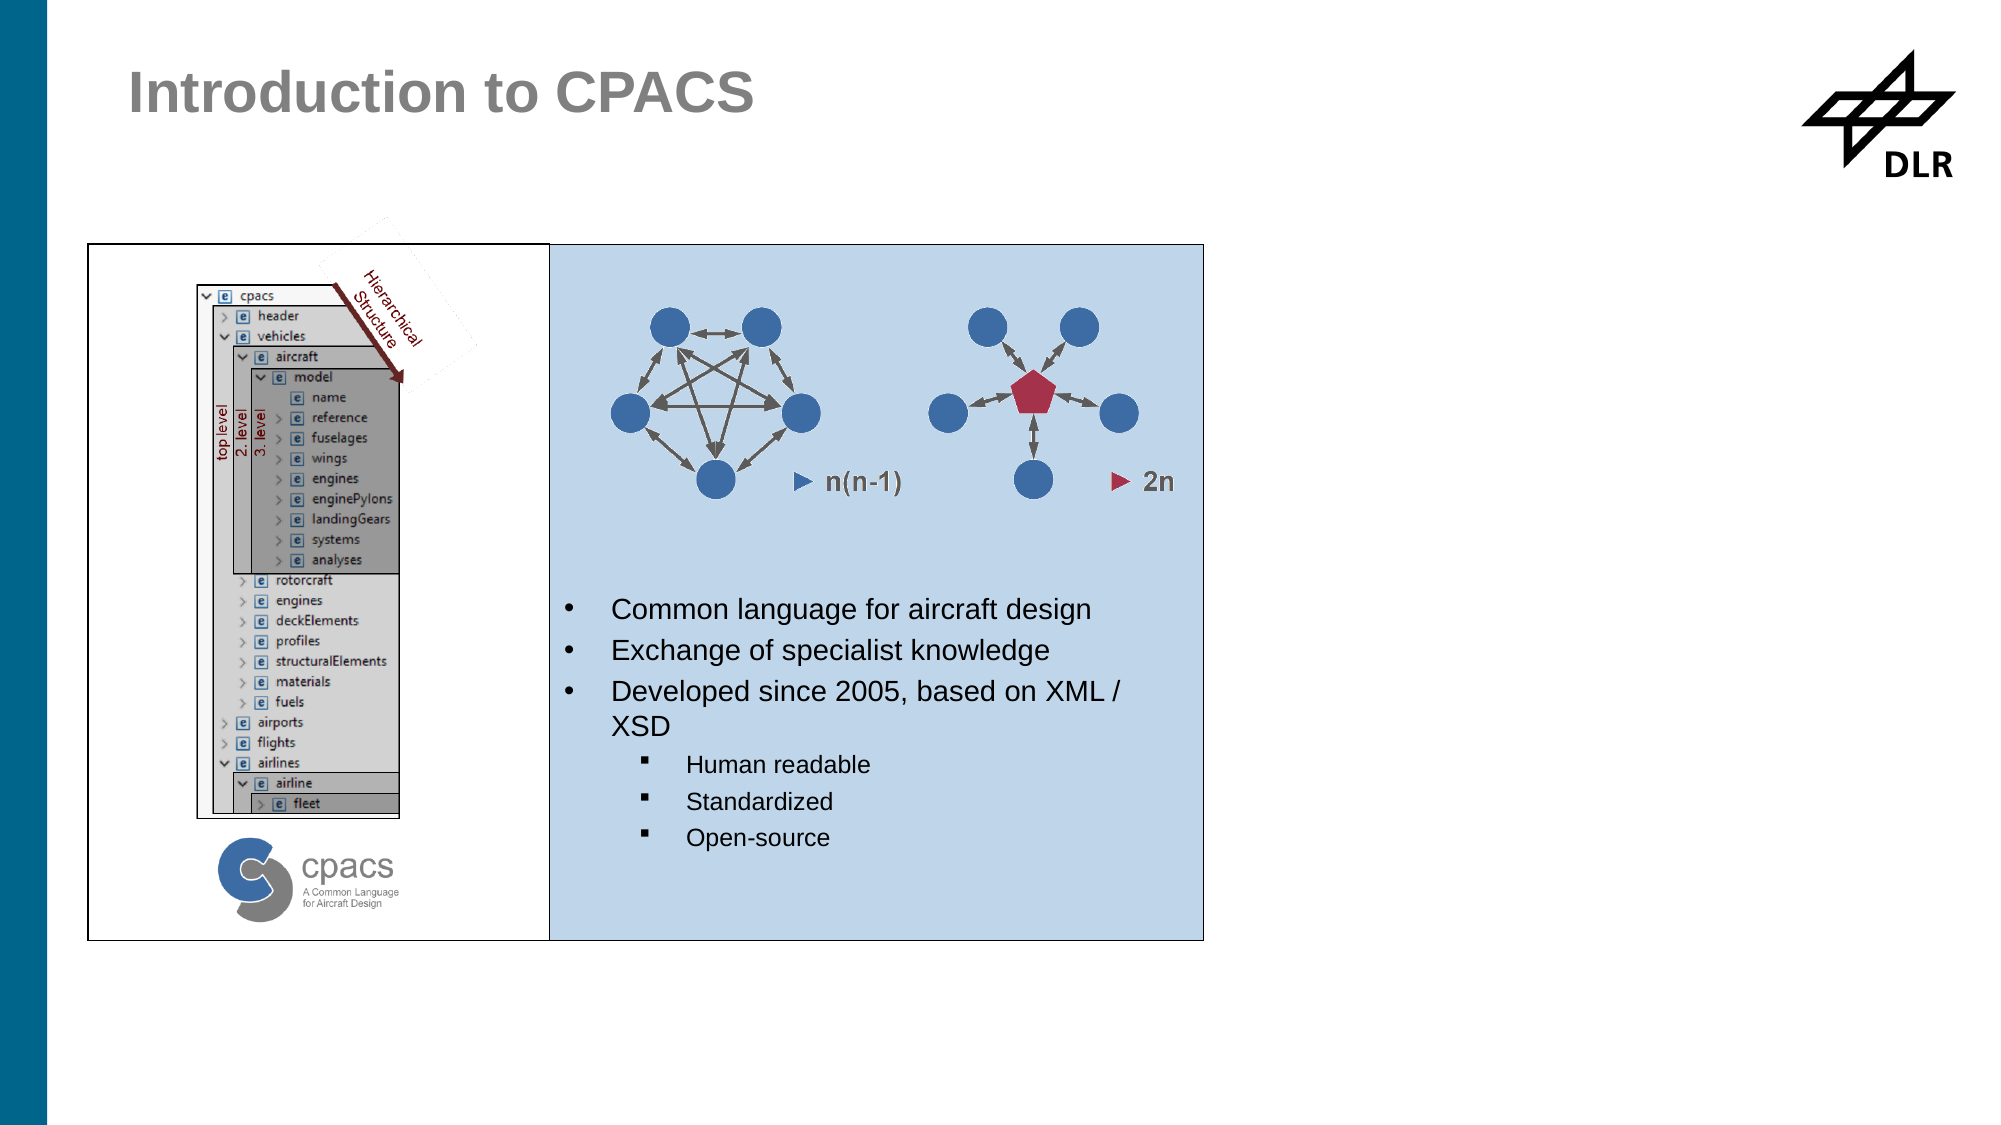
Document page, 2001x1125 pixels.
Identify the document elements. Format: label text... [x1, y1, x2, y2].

picture [186, 216, 477, 820]
title Introduction to CPACS [114, 54, 1764, 217]
picture [596, 302, 1188, 511]
text_box Common language for aircraft design Exchange of specialist knowledge Developed since 2005, based on XML / XSD Human readable Standardized Open-source [550, 243, 1204, 942]
picture [217, 836, 405, 923]
text_box [87, 243, 550, 942]
picture [1801, 49, 1957, 178]
